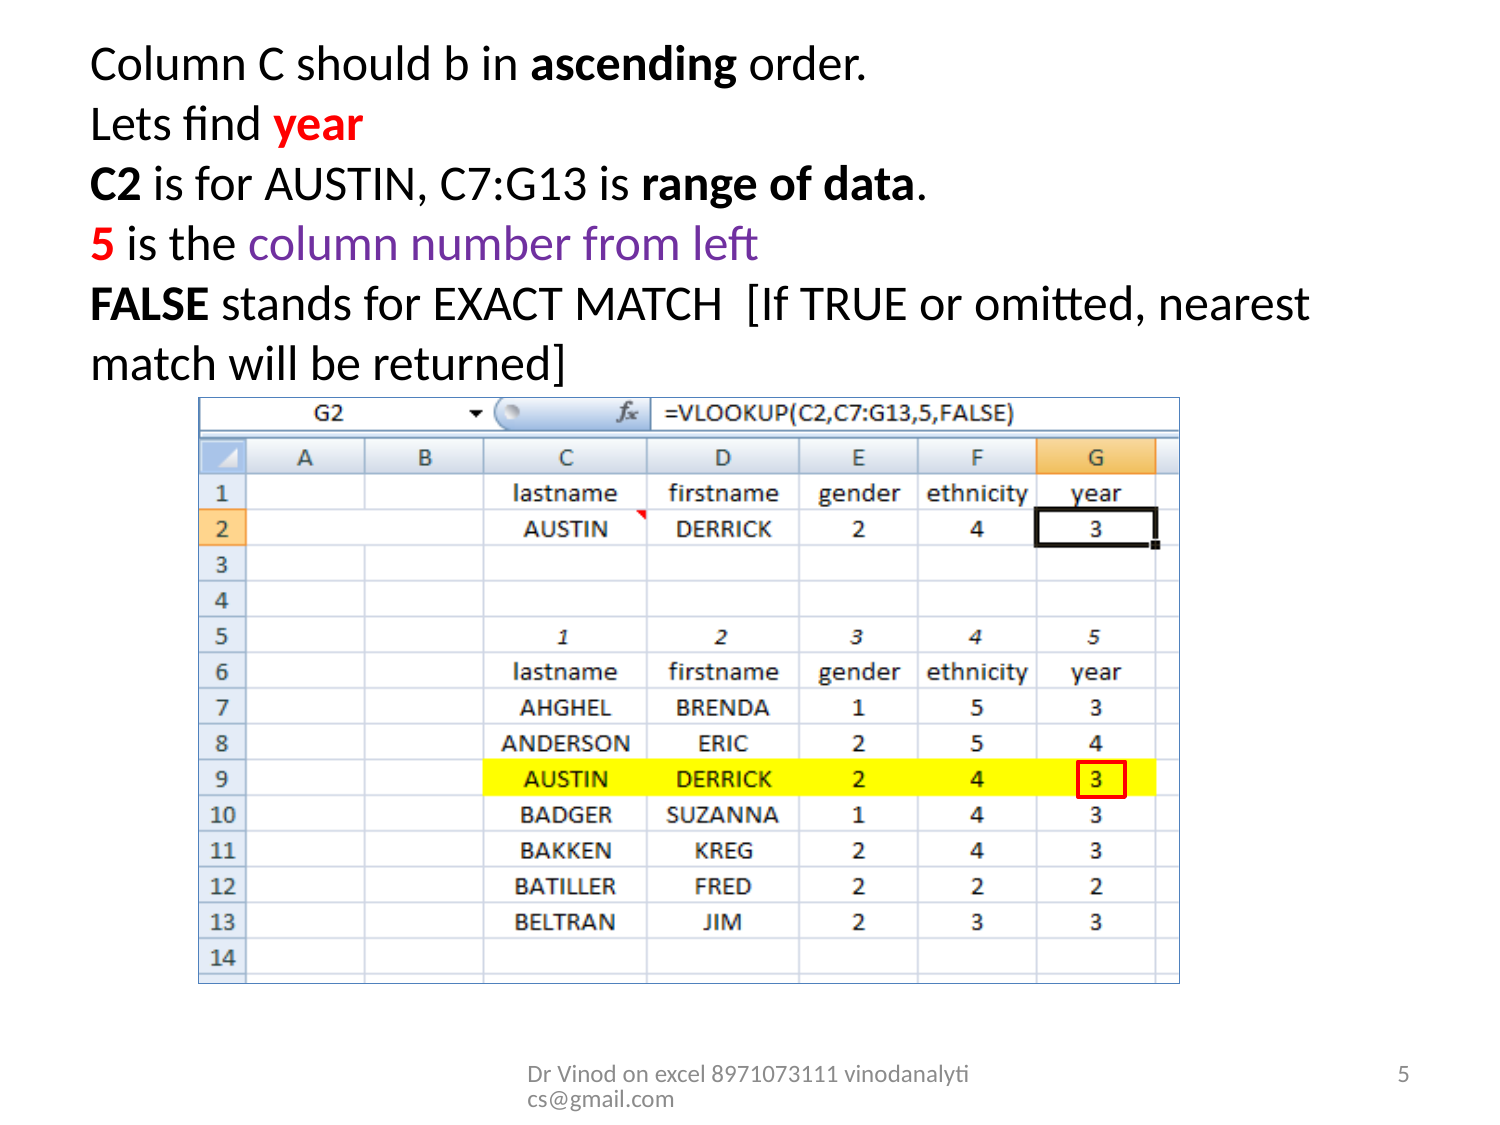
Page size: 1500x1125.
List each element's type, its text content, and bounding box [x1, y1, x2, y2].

footer Dr Vinod on excel 8971073111 vinodanalytics@gmail.com [512, 1042, 988, 1103]
slide_number 5 [1074, 1042, 1425, 1103]
title Column C should b in ascending order. Lets find year C2 is for AUSTIN, C7:G13 is range of data. 5 is the column number from left FALSE stands for EXACT MATCH [If TRUE or omitted, nearest match will be returned] [75, 11, 1425, 411]
picture [198, 398, 1179, 984]
